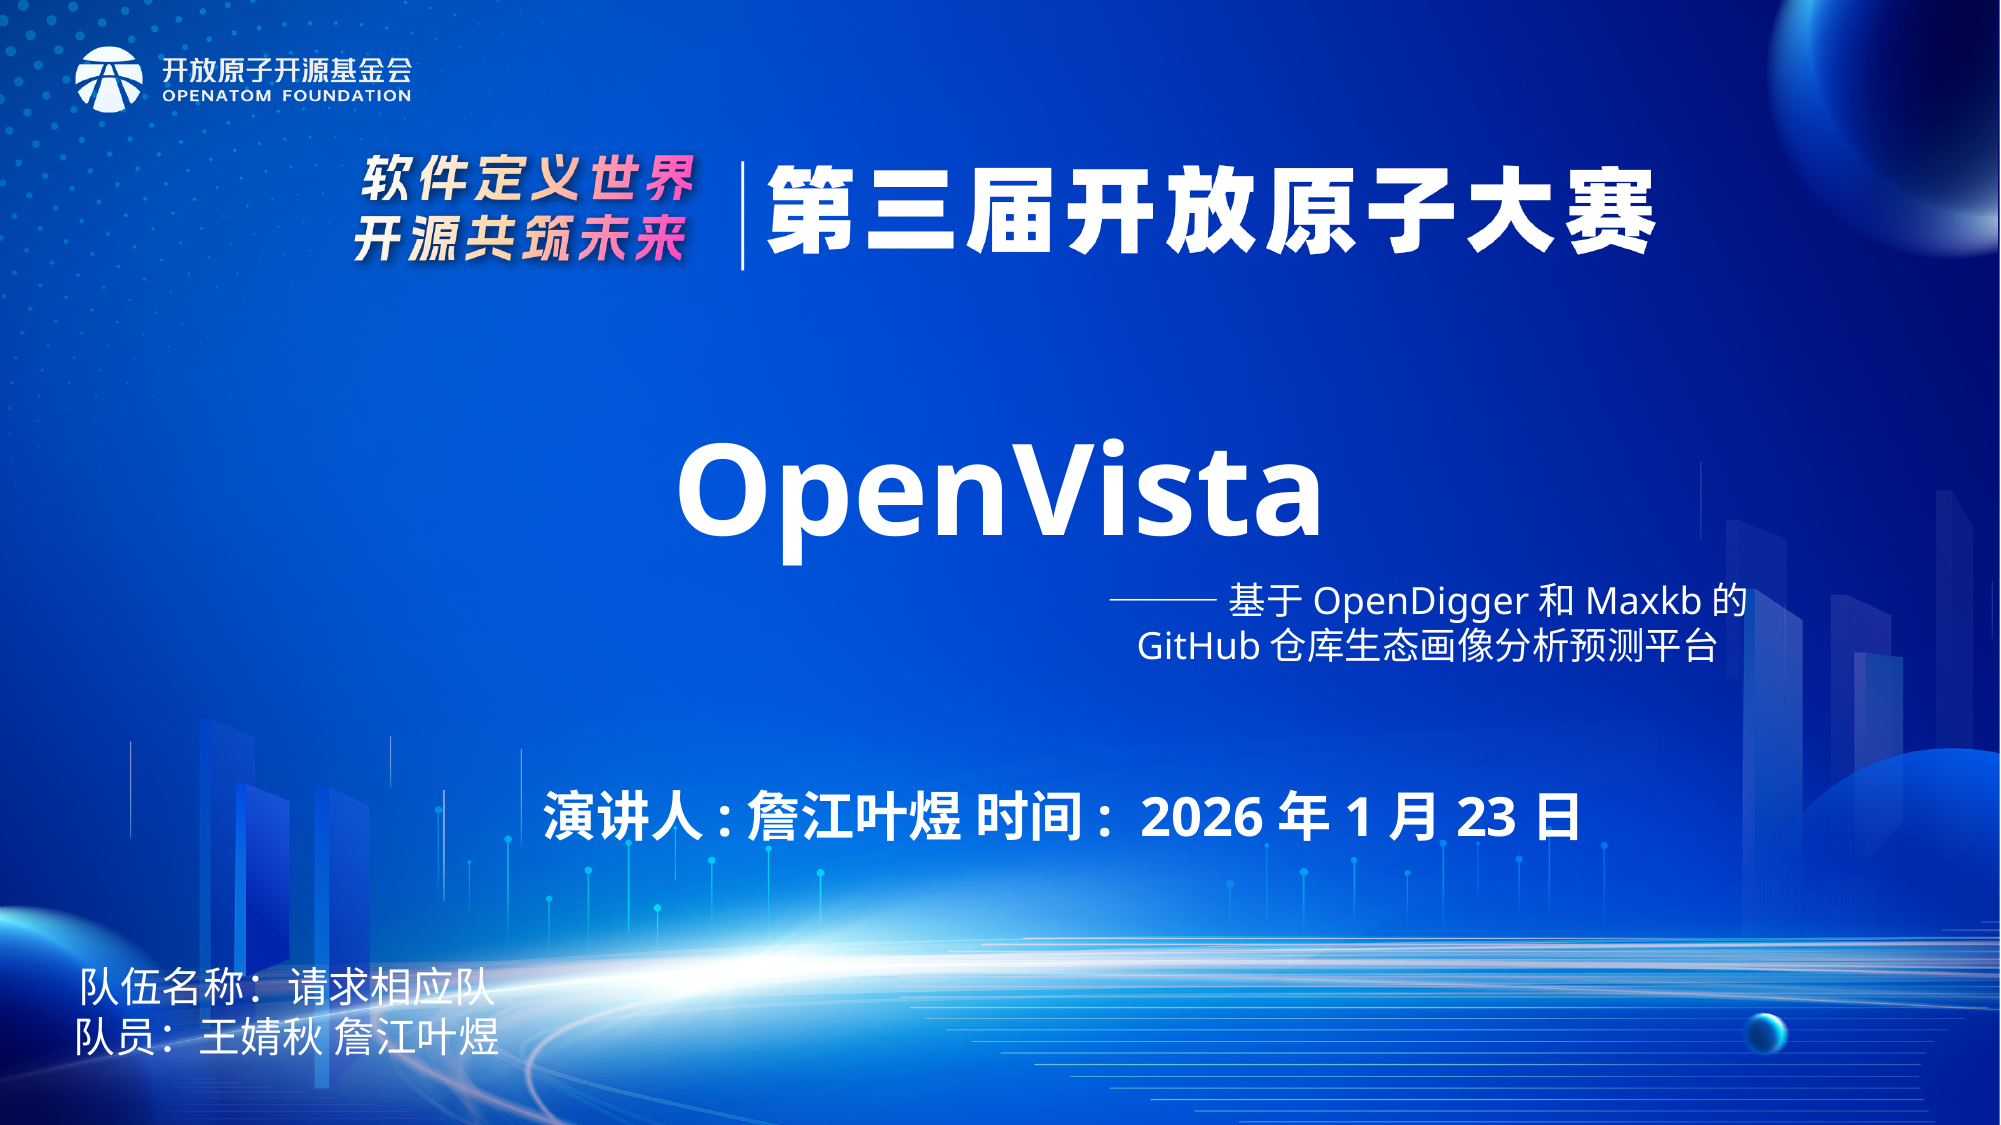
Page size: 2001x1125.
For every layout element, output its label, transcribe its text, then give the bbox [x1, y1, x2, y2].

text_box OpenVista [432, 400, 1568, 569]
text_box 演讲人:詹江叶煜 时间: 2026年1月23日 [527, 774, 1601, 855]
picture [0, 0, 2000, 1125]
text_box 队伍名称：请求相应队 队员：王婧秋 詹江叶煜 [0, 953, 658, 1069]
text_box ———基于OpenDigger和Maxkb的 GitHub仓库生态画像分析预测平台 [856, 570, 2000, 675]
